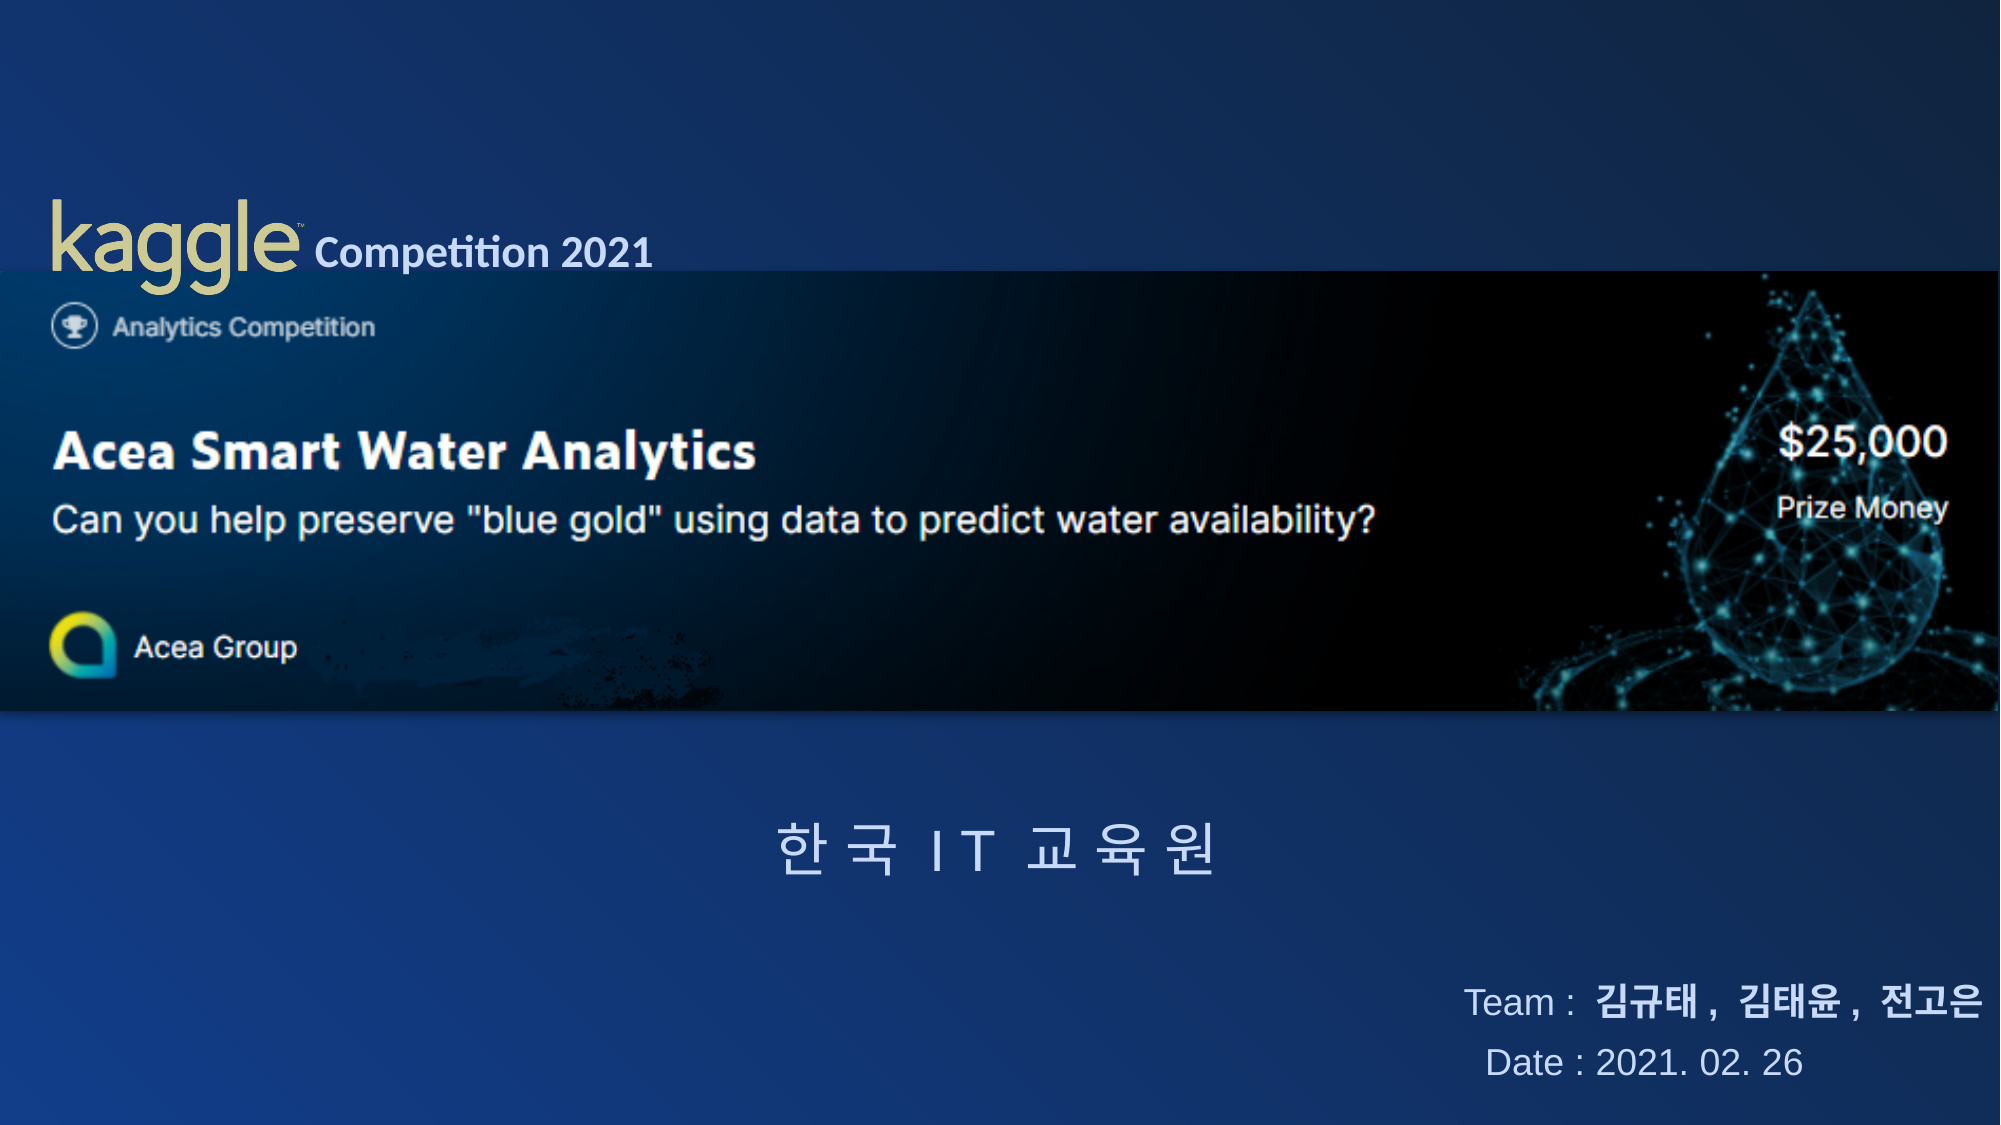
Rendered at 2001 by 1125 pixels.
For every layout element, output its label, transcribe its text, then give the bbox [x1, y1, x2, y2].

text_box Date : 2021. 02. 26 [1470, 1030, 1826, 1091]
picture [0, 178, 1998, 712]
text_box Team : 김규태, 김태윤, 전고은 [1448, 970, 2000, 1031]
text_box Competition 2021 [324, 206, 694, 269]
text_box 한 국 I T 교 육 원 [707, 805, 1287, 891]
